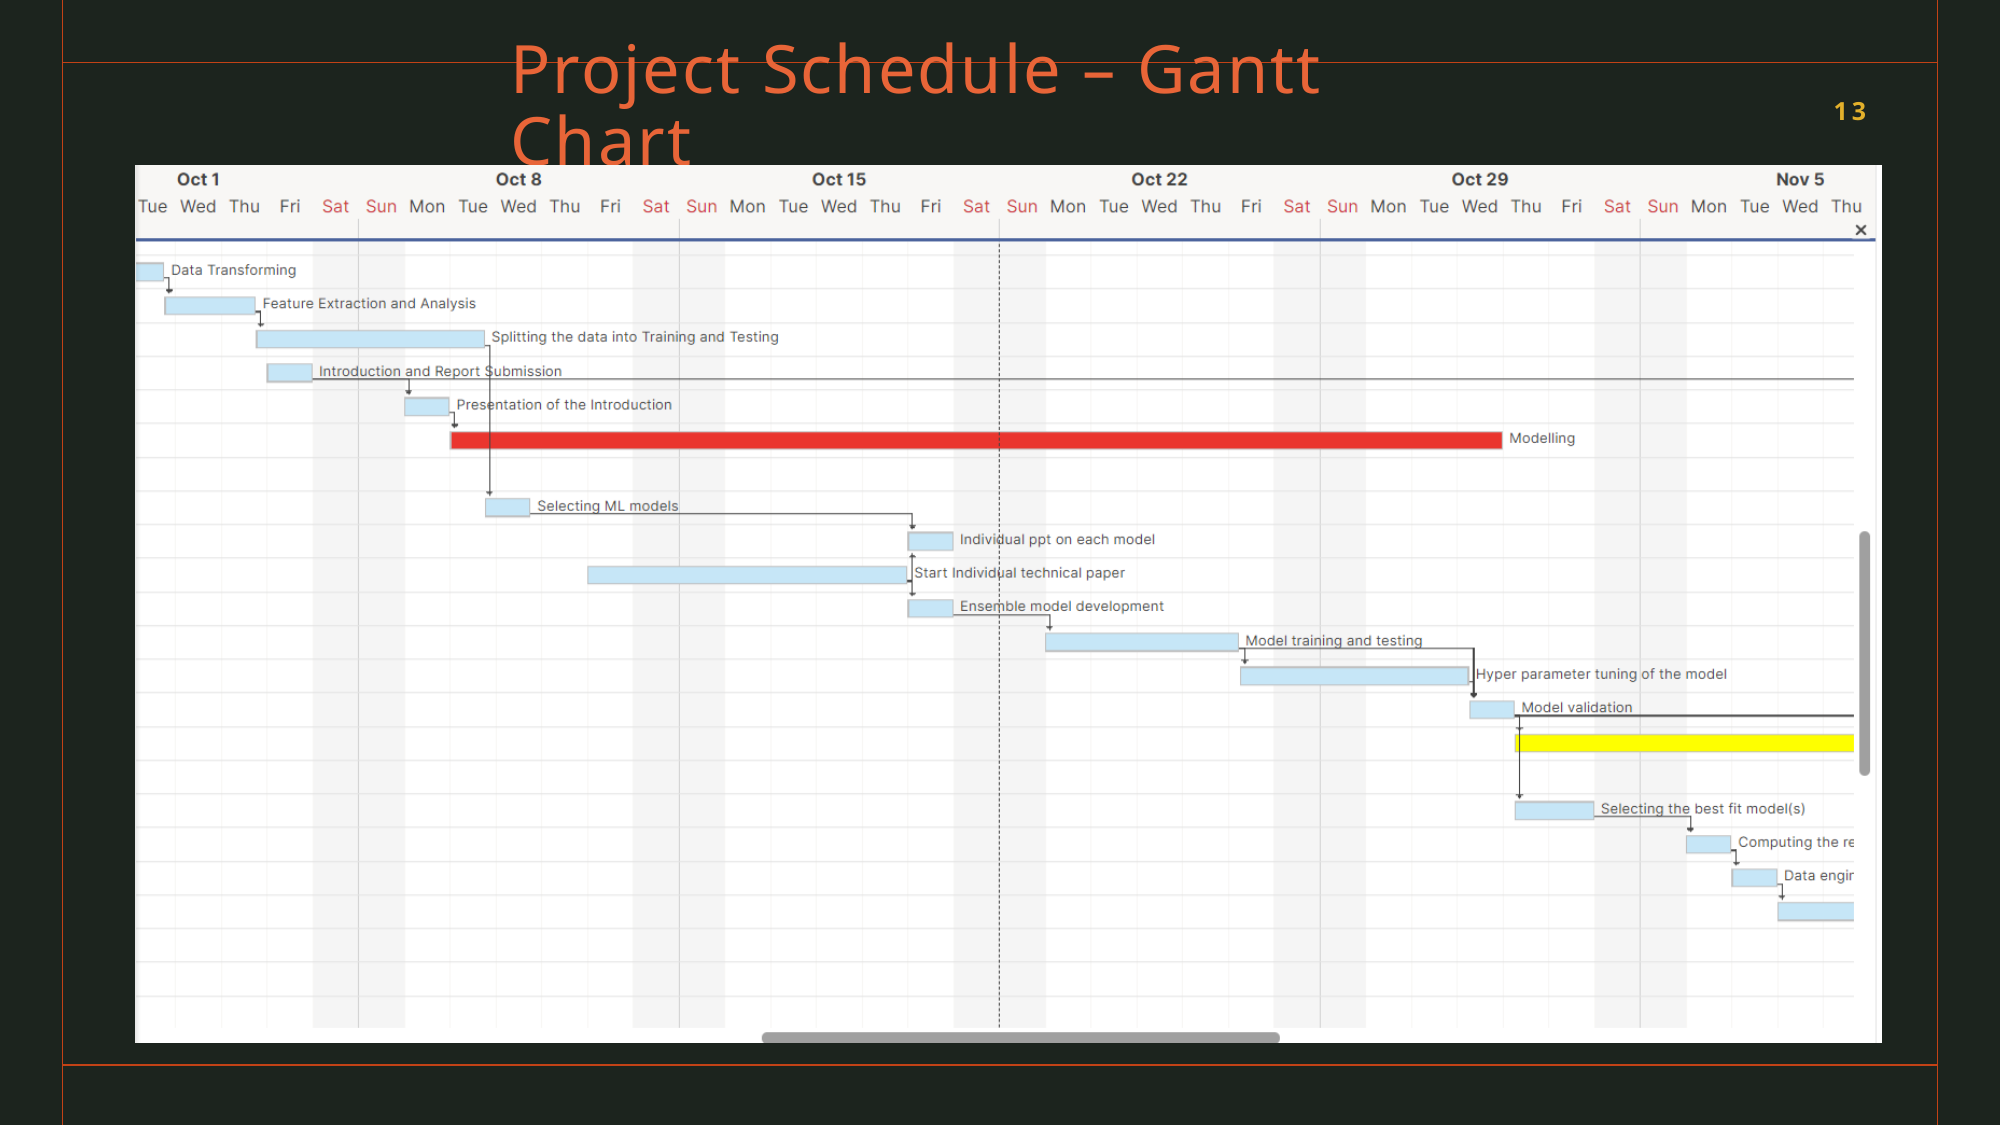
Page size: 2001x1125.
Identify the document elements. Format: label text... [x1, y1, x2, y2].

slide_number 13 [1237, 82, 1882, 143]
title Project Schedule – Gantt Chart [495, 132, 1466, 165]
picture [135, 165, 1882, 1043]
